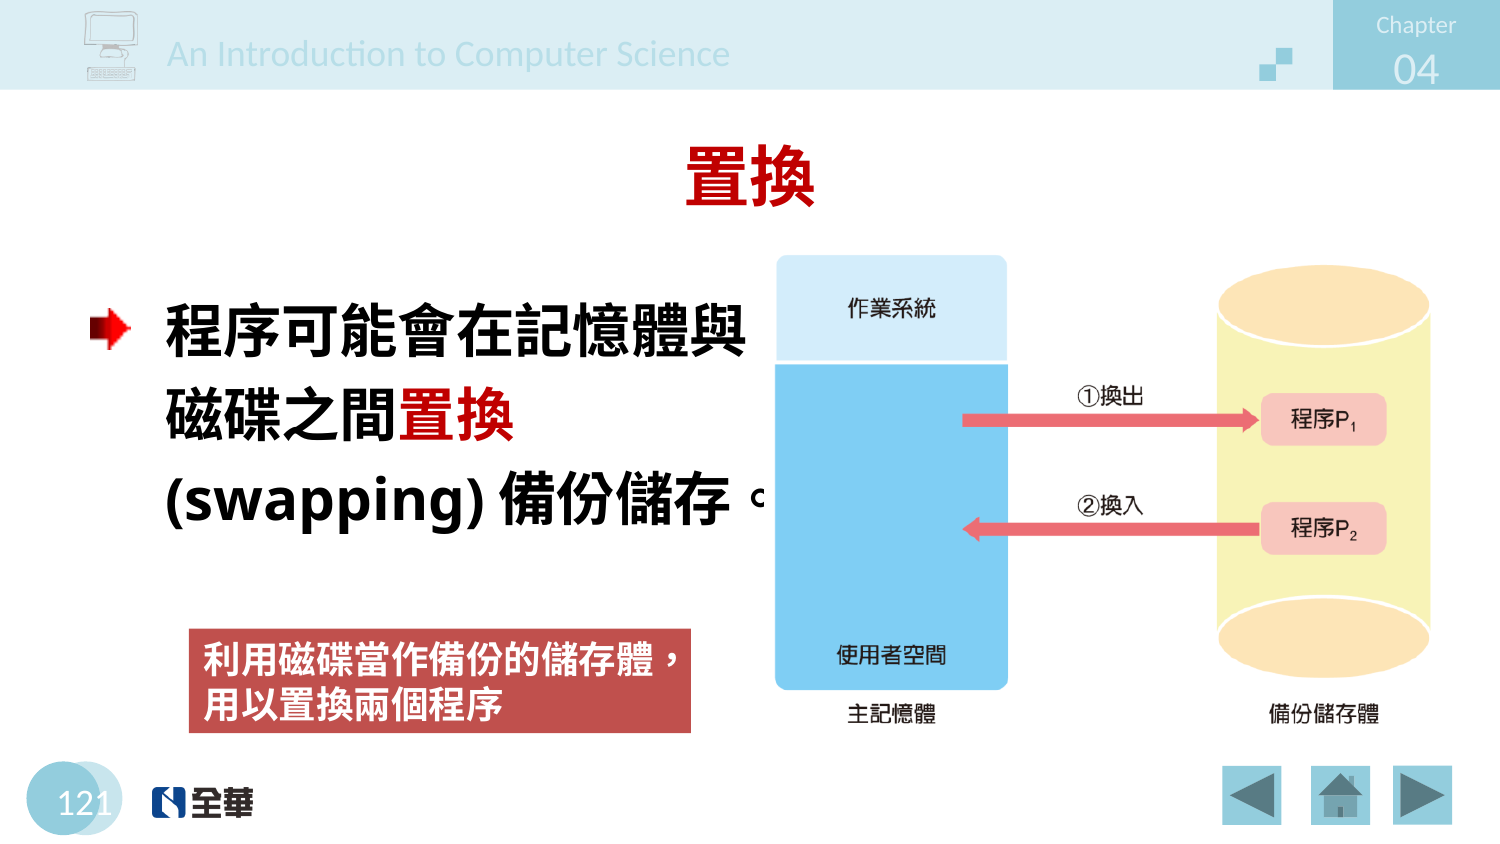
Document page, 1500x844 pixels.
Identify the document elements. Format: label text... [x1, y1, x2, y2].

list 程序可能會在記憶體與磁碟之間置換(swapping)備份儲存。 [75, 272, 765, 754]
title 置換 [75, 104, 1425, 245]
text_box 利用磁碟當作備份的儲存體，用以置換兩個程序 [188, 628, 691, 734]
picture [764, 230, 1443, 735]
picture [90, 308, 131, 350]
picture [84, 11, 138, 81]
picture [152, 787, 253, 818]
